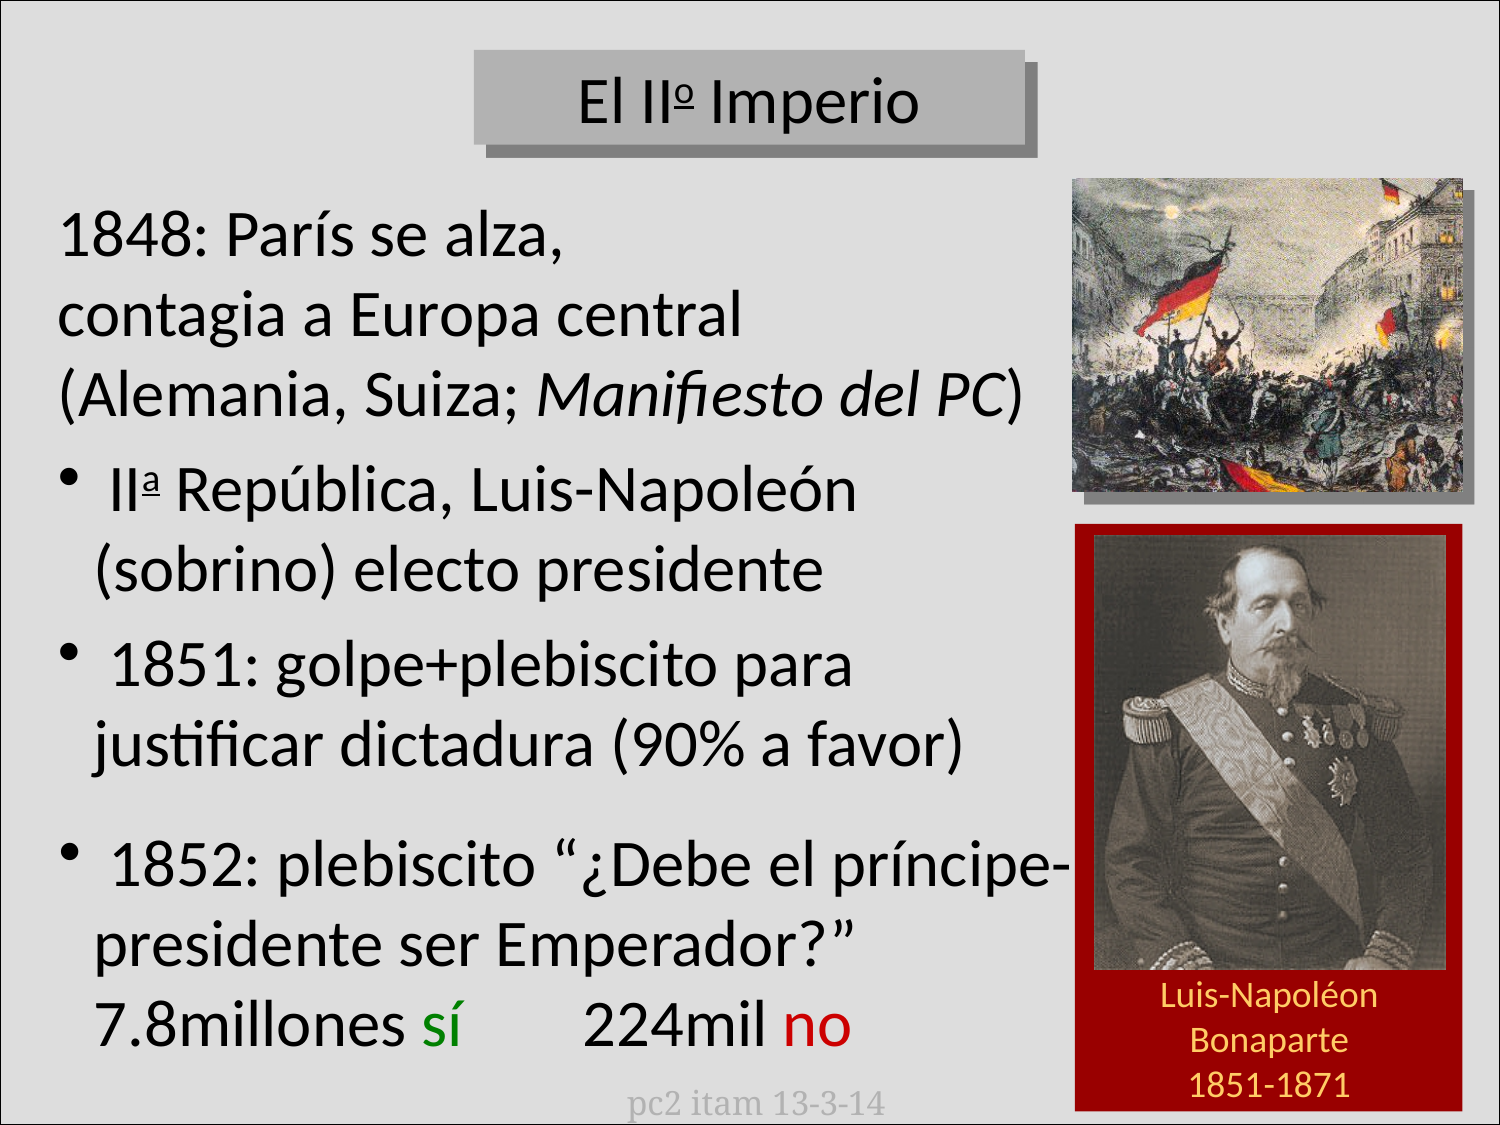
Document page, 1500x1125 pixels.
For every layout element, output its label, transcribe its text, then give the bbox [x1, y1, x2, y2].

text_box IIa República, Luis-Napoleón (sobrino) electo presidente [43, 437, 1444, 612]
text_box 1848: París se alza, contagia a Europa central (Alemania, Suiza; Manifiesto del PC) [43, 182, 1067, 437]
text_box 1852: plebiscito “¿Debe el príncipe- presidente ser Emperador?” 7.8millones sí 224mil no [43, 812, 1069, 1068]
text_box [1074, 523, 1463, 1113]
text_box 1851: golpe+plebiscito para justificar dictadura (90% a favor) [43, 612, 1069, 788]
picture [1072, 178, 1463, 493]
text_box El IIo Imperio [473, 49, 1025, 145]
